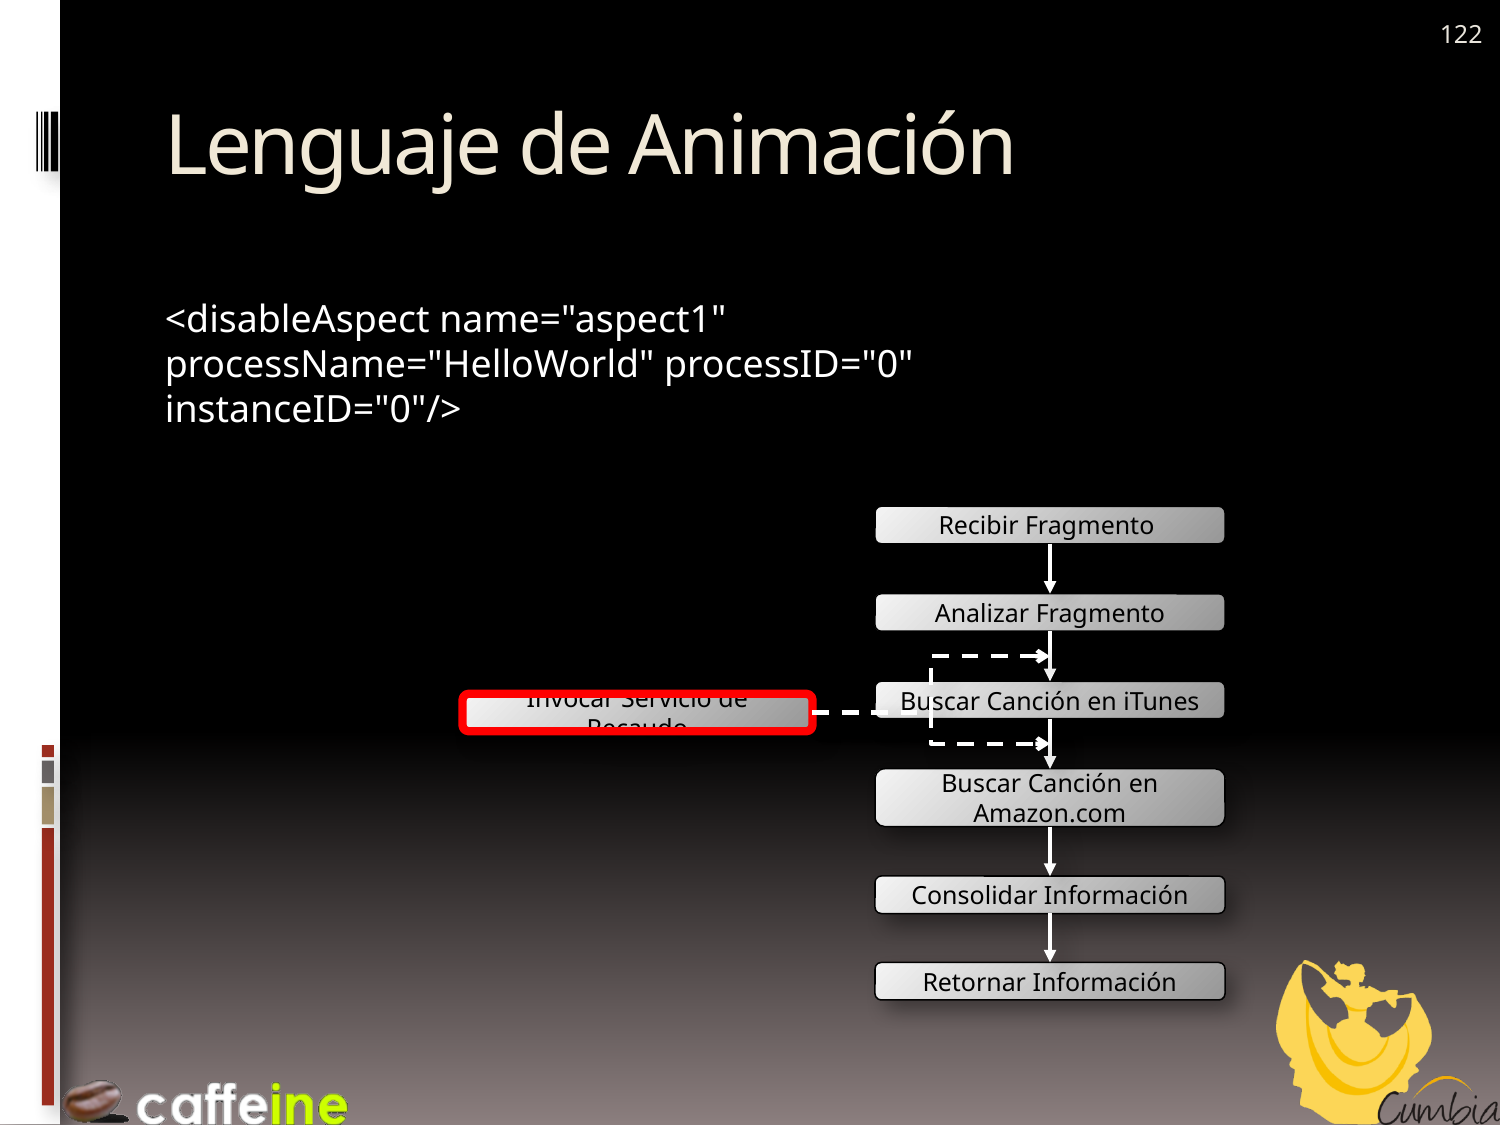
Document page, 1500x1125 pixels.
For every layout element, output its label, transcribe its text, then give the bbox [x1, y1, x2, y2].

text_box Buscar Canción en iTunes [1092, 680, 1226, 720]
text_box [812, 712, 1051, 744]
title Lenguaje de Animación [150, 83, 1425, 234]
text_box Buscar Canción en Amazon.com [874, 767, 1226, 828]
text_box Consolidar Información [874, 875, 1226, 915]
slide_number 122 [1425, 0, 1500, 60]
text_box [462, 693, 812, 732]
text_box Retornar Información [874, 961, 1226, 1001]
picture [1276, 960, 1500, 1125]
picture [62, 1080, 348, 1125]
text_box Recibir Fragmento [874, 505, 1226, 545]
text_box <disableAspect name="aspect1" processName="HelloWorld" processID="0" instanceID="0"/> [149, 287, 975, 438]
text_box Analizar Fragmento [874, 592, 1226, 633]
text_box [812, 656, 1051, 712]
